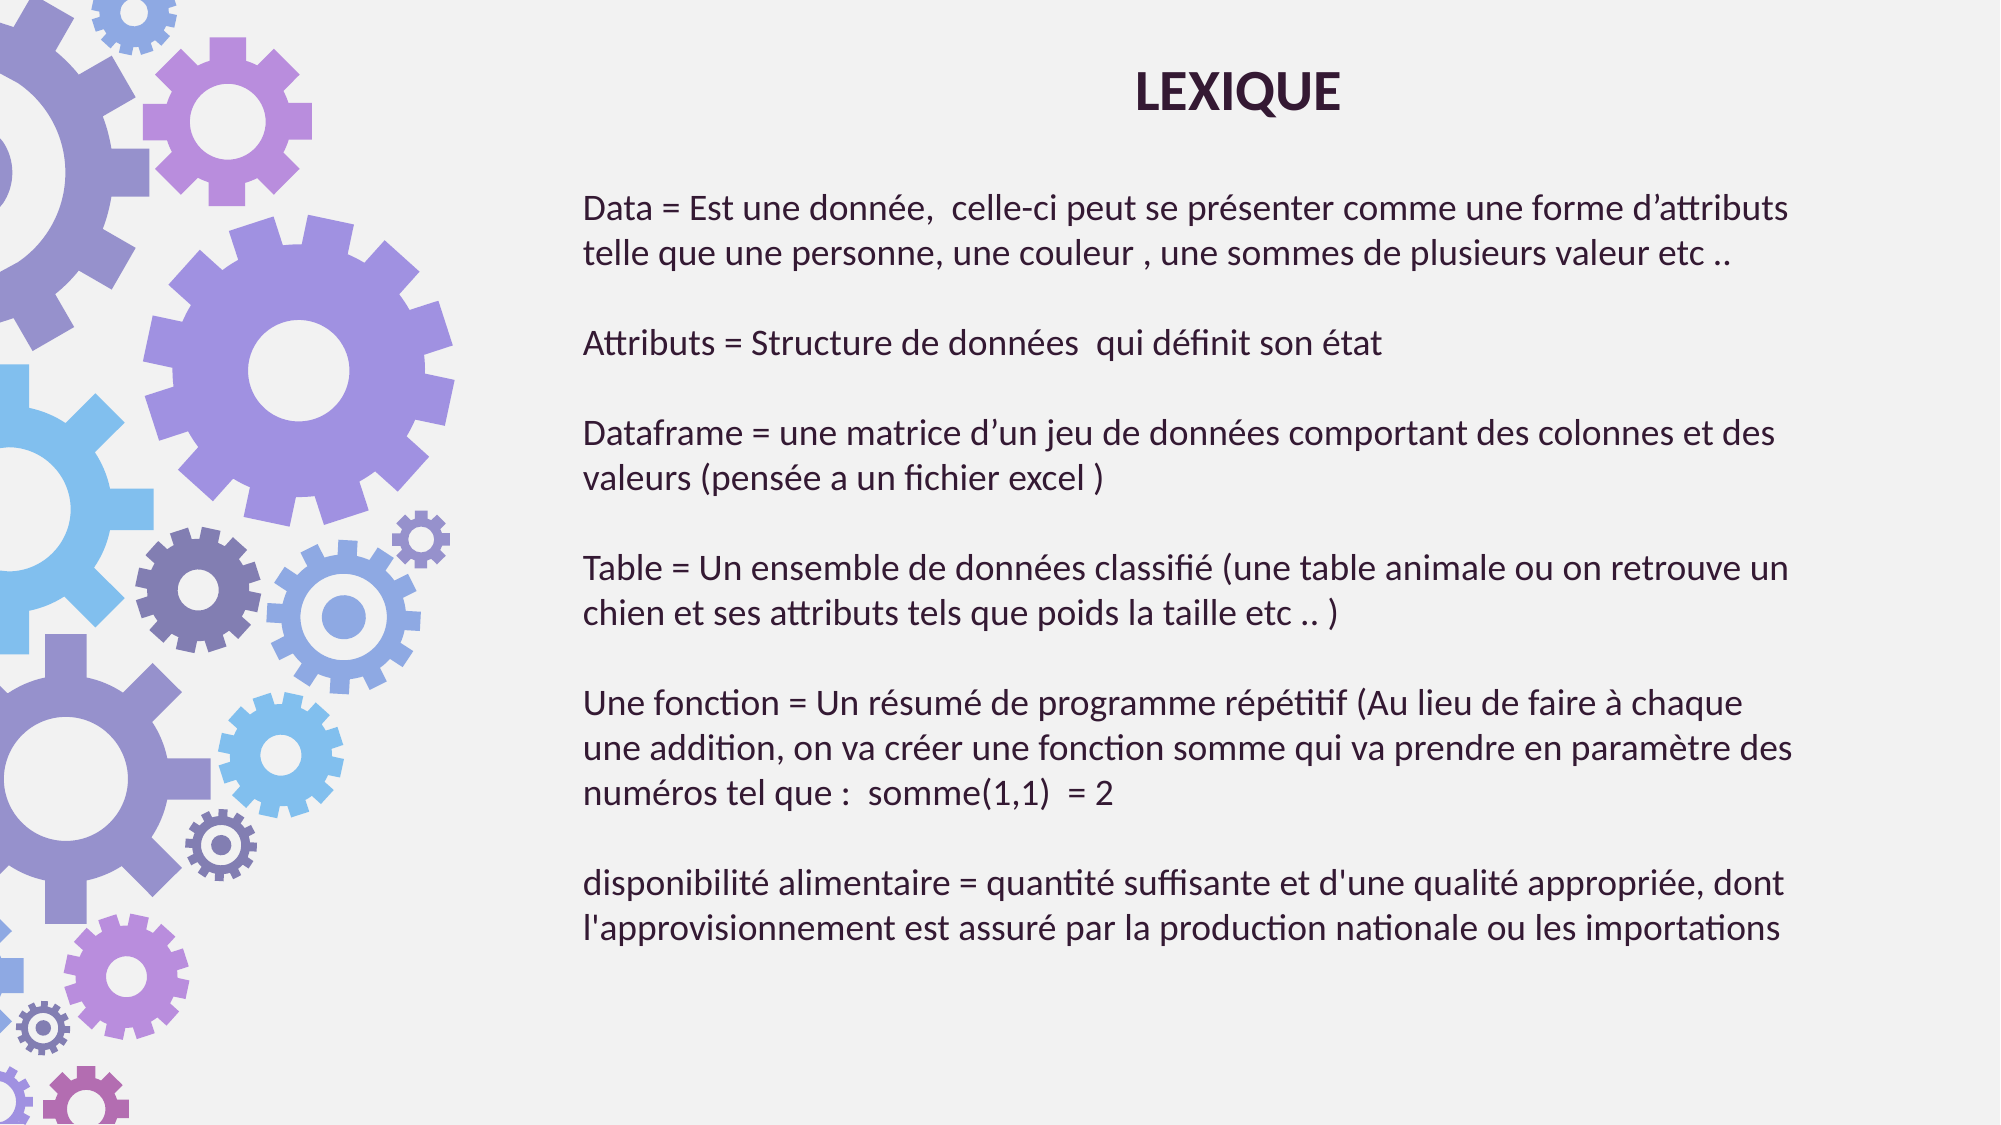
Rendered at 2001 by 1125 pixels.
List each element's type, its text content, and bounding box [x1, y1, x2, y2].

text_box LEXIQUE [893, 44, 1584, 130]
text_box Data = Est une donnée, celle-ci peut se présenter comme une forme d’attributs telle que une personne, une couleur , une sommes de plusieurs valeur etc .. Attributs = Structure de données qui définit son état Dataframe = une matrice d’un jeu de données comportant des colonnes et des valeurs (pensée a un fichier excel ) Table = Un ensemble de données classifié (une table animale ou on retrouve un chien et ses attributs tels que poids la taille etc .. ) Une fonction = Un résumé de programme répétitif (Au lieu de faire à chaque une addition, on va créer une fonction somme qui va prendre en paramètre des numéros tel que : somme(1,1) = 2 disponibilité alimentaire = quantité suffisante et d'une qualité appropriée, dont l'approvisionnement est assuré par la production nationale ou les importations [568, 130, 1813, 956]
